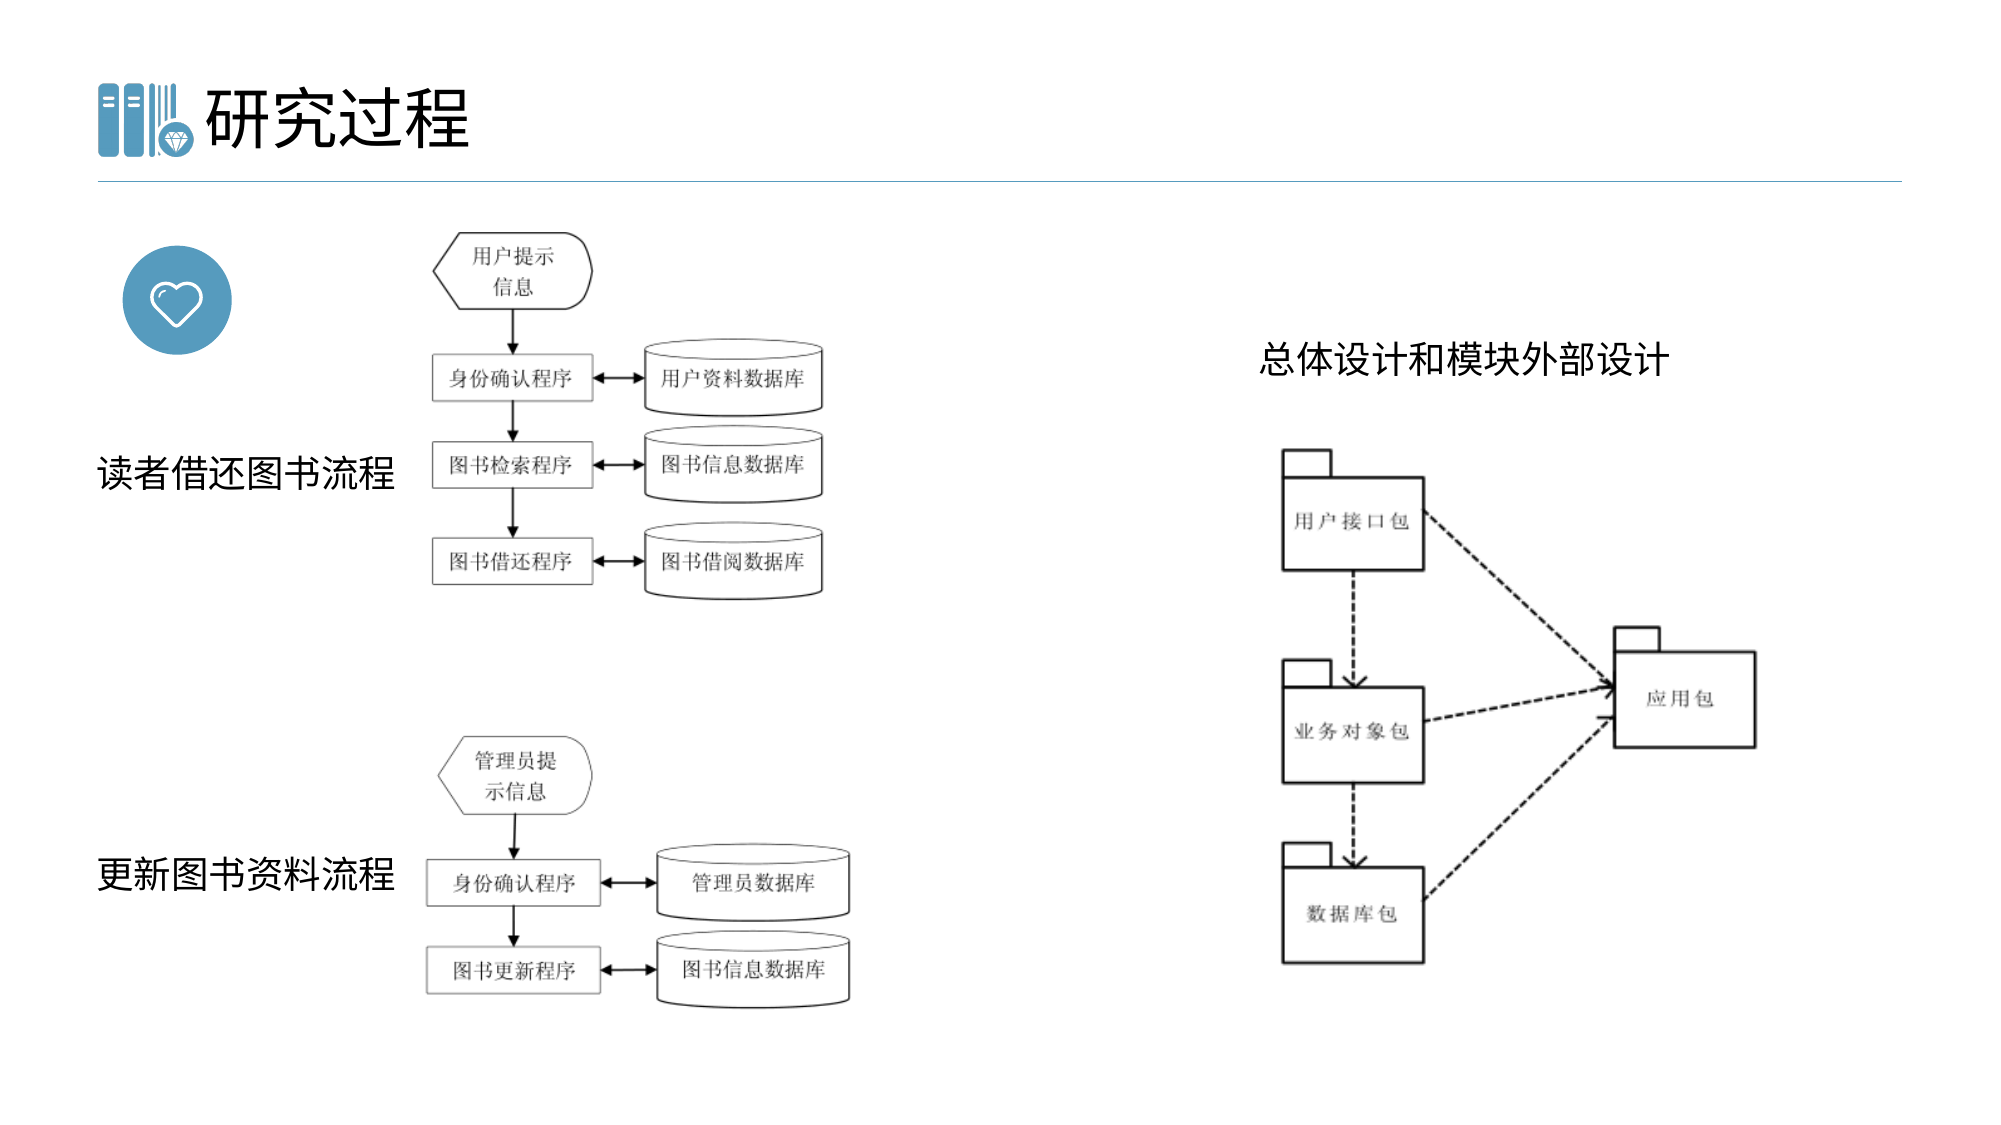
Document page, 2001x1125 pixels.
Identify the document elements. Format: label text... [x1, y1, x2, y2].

picture [412, 221, 840, 619]
text_box 更新图书资料流程 [81, 843, 412, 904]
picture [412, 726, 871, 1021]
text_box 读者借还图书流程 [81, 442, 412, 503]
picture [81, 56, 205, 180]
picture [1229, 430, 1797, 983]
text_box 总体设计和模块外部设计 [1243, 328, 1903, 388]
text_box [122, 245, 232, 355]
text_box 研究过程 [205, 69, 487, 165]
